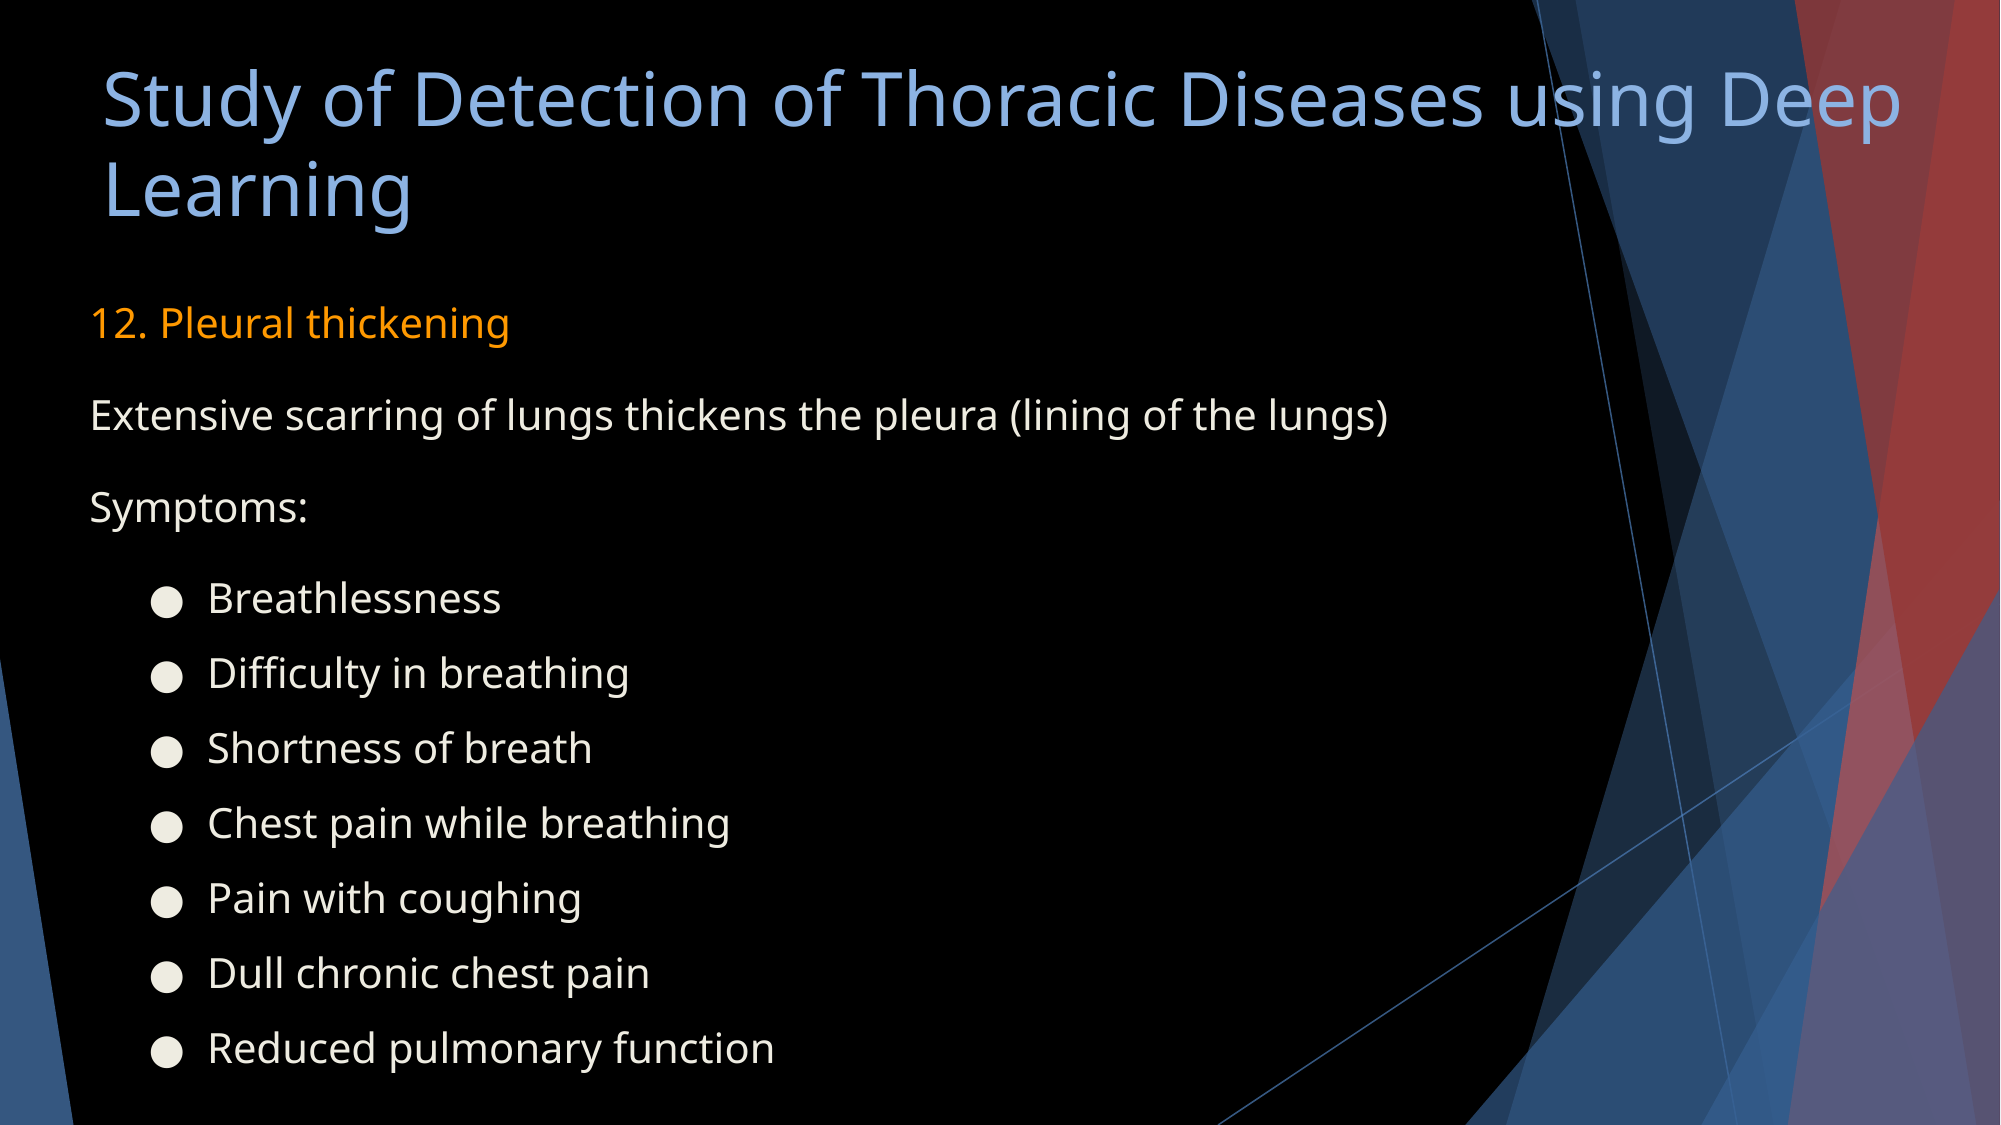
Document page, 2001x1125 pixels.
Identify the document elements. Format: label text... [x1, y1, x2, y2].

title Study of Detection of Thoracic Diseases using Deep Learning [87, 44, 1963, 261]
list 12. Pleural thickening Extensive scarring of lungs thickens the pleura (lining of the lungs) Symptoms: Breathlessness Difficulty in breathing Shortness of breath Chest pain while breathing Pain with coughing Dull chronic chest pain Reduced pulmonary function [74, 289, 1926, 1093]
